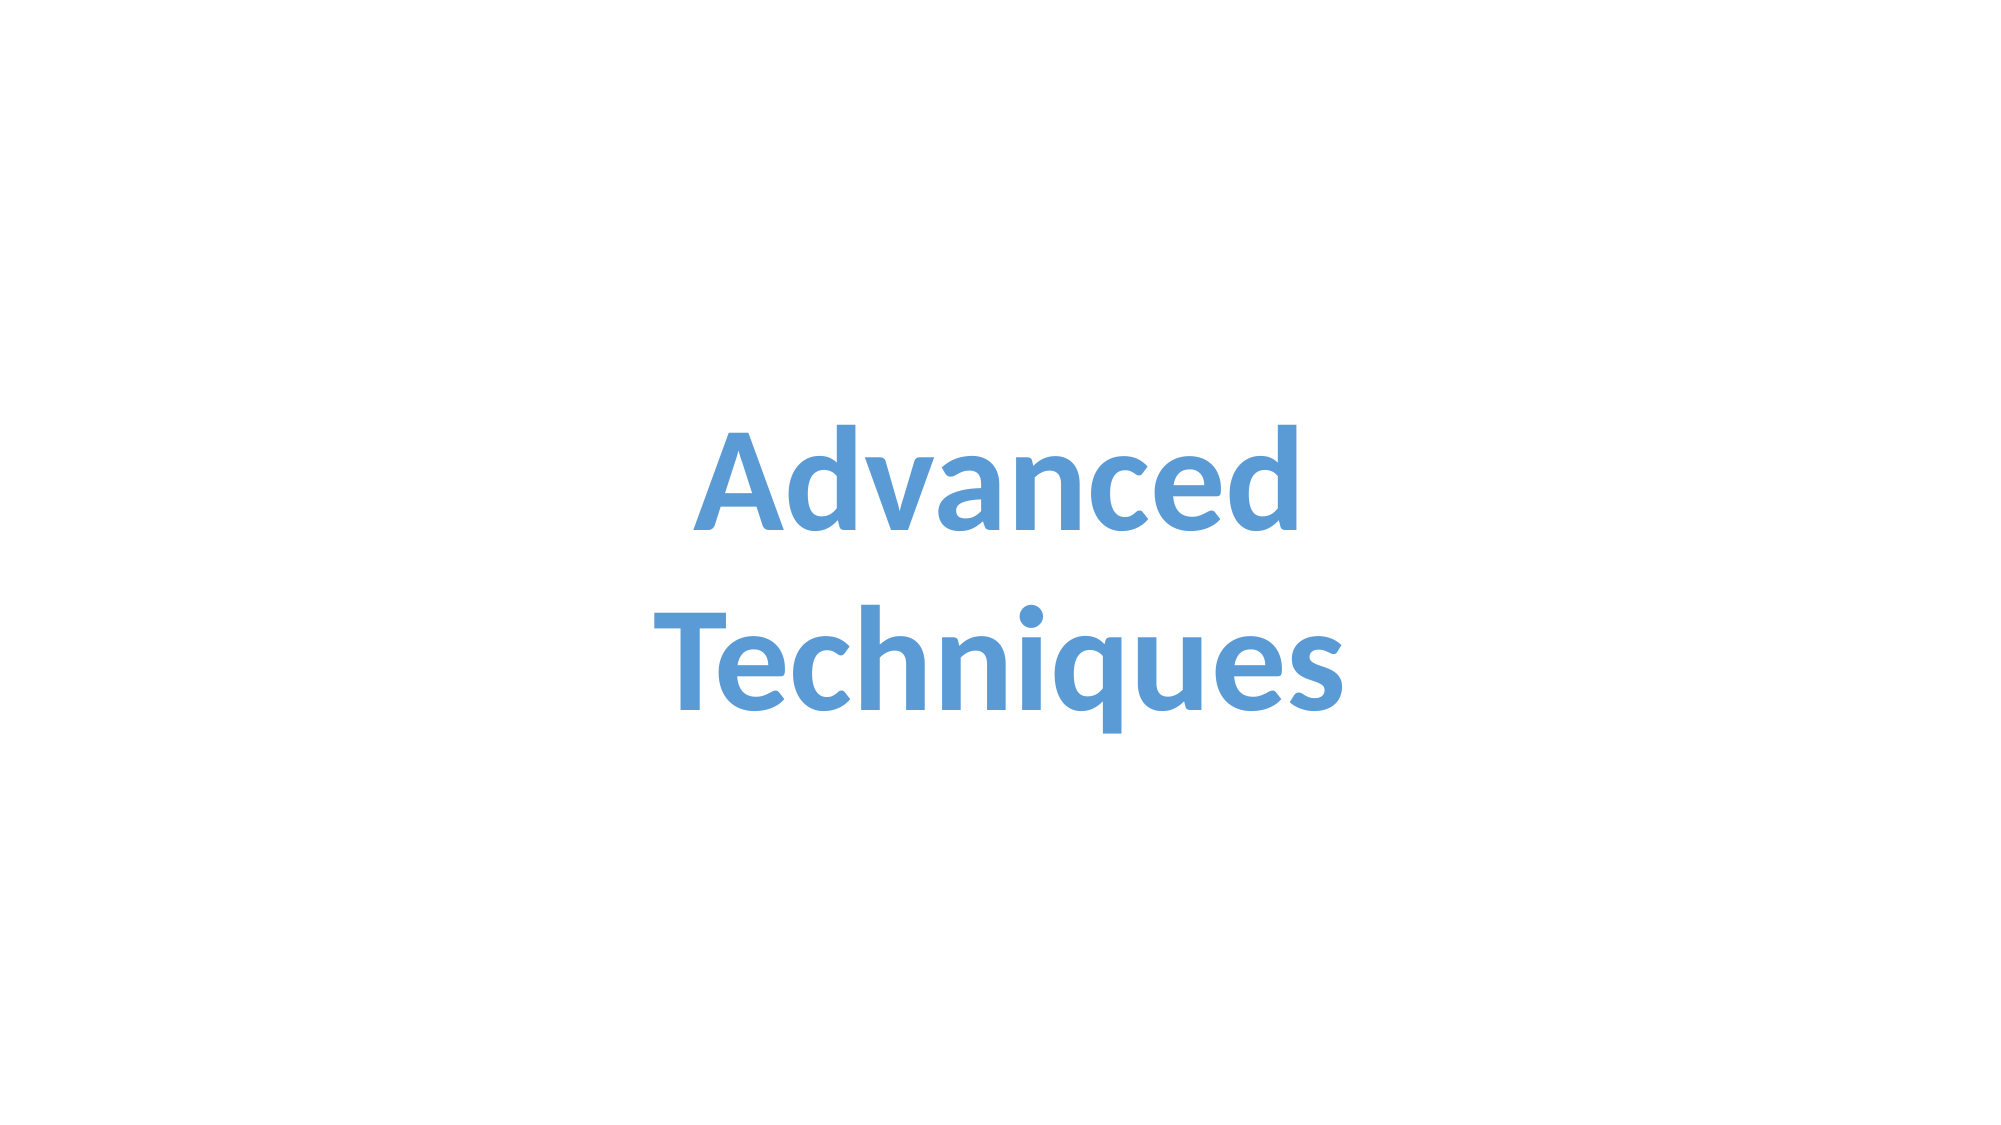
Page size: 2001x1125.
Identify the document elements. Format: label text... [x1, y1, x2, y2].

text_box Advanced Techniques [638, 373, 1362, 748]
